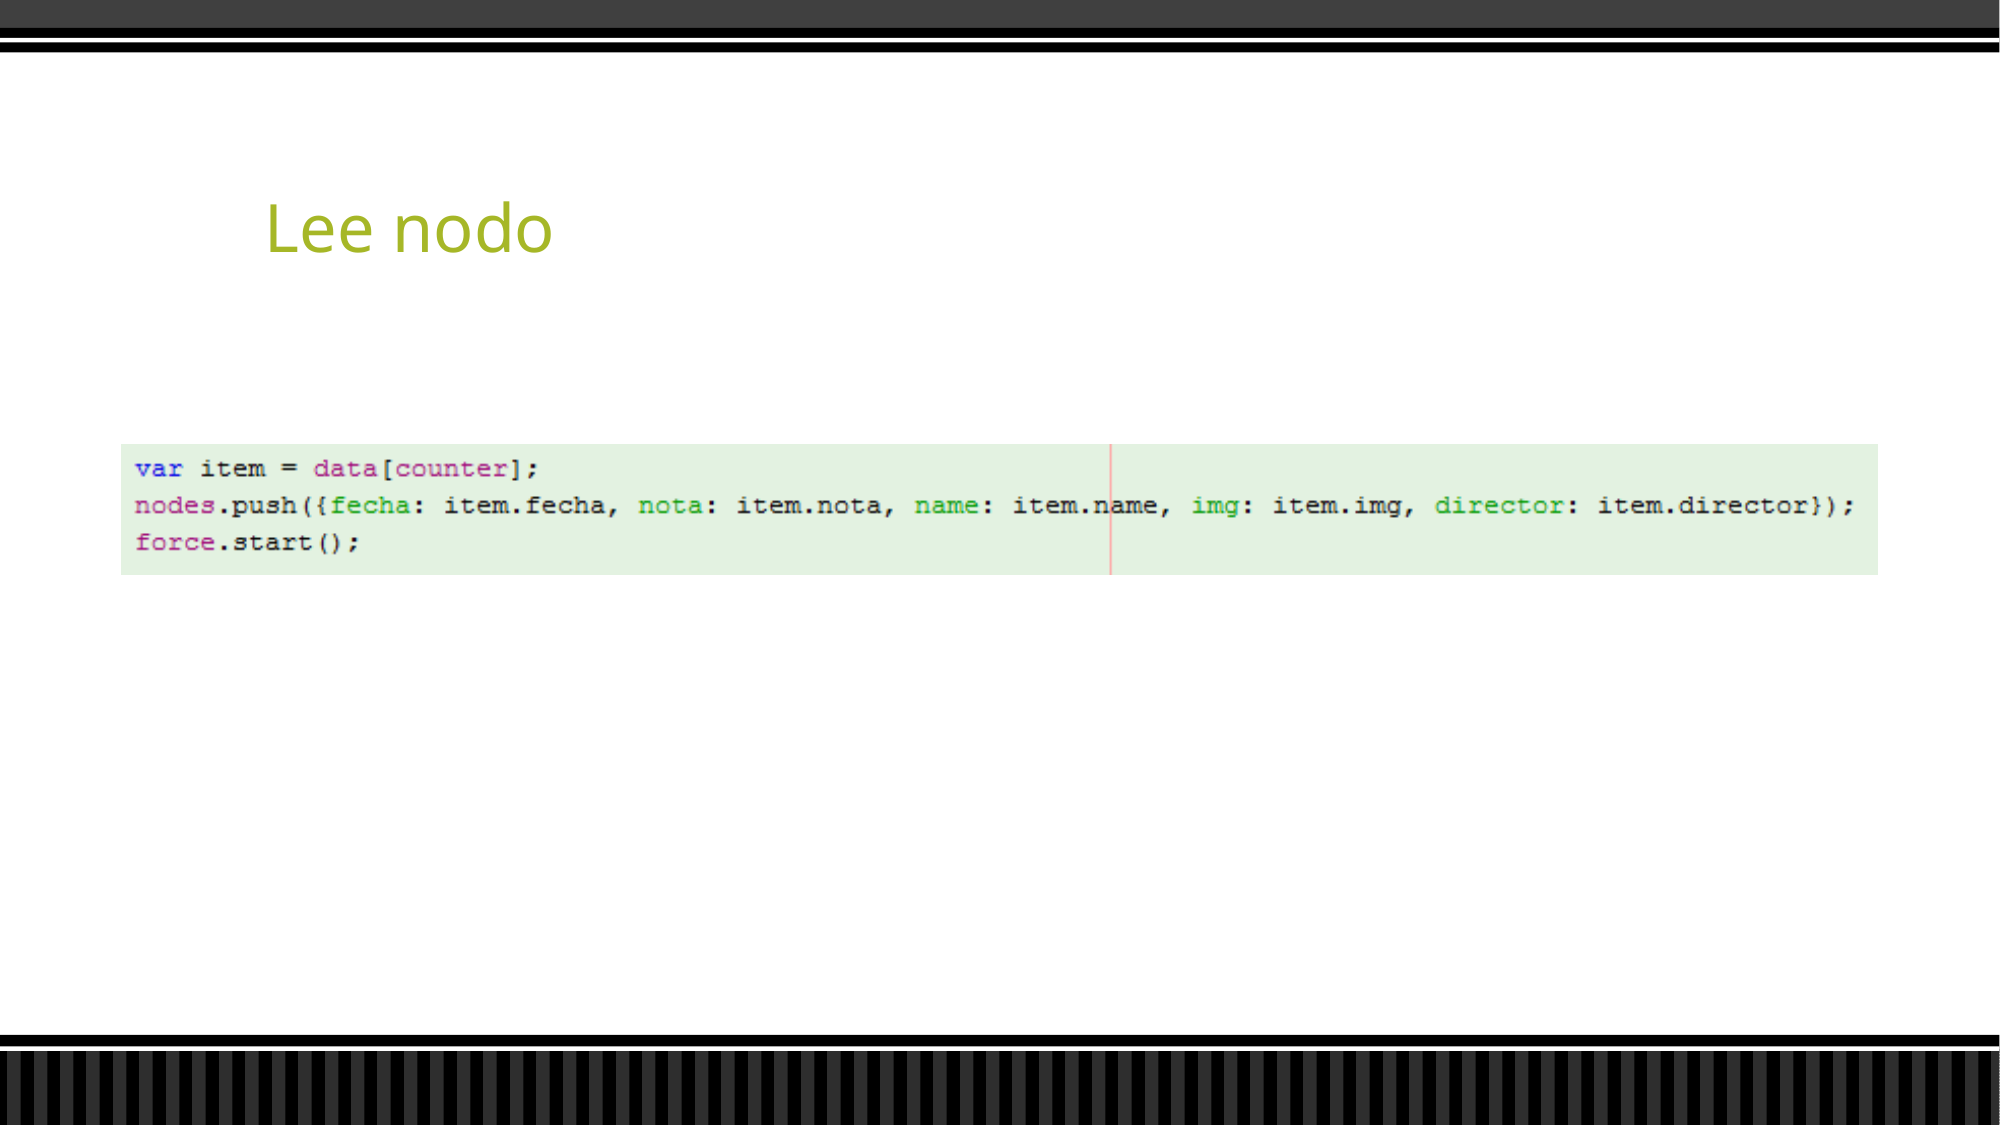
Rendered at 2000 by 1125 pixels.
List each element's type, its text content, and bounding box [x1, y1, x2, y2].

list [121, 443, 1879, 575]
title Lee nodo [249, 99, 1750, 275]
